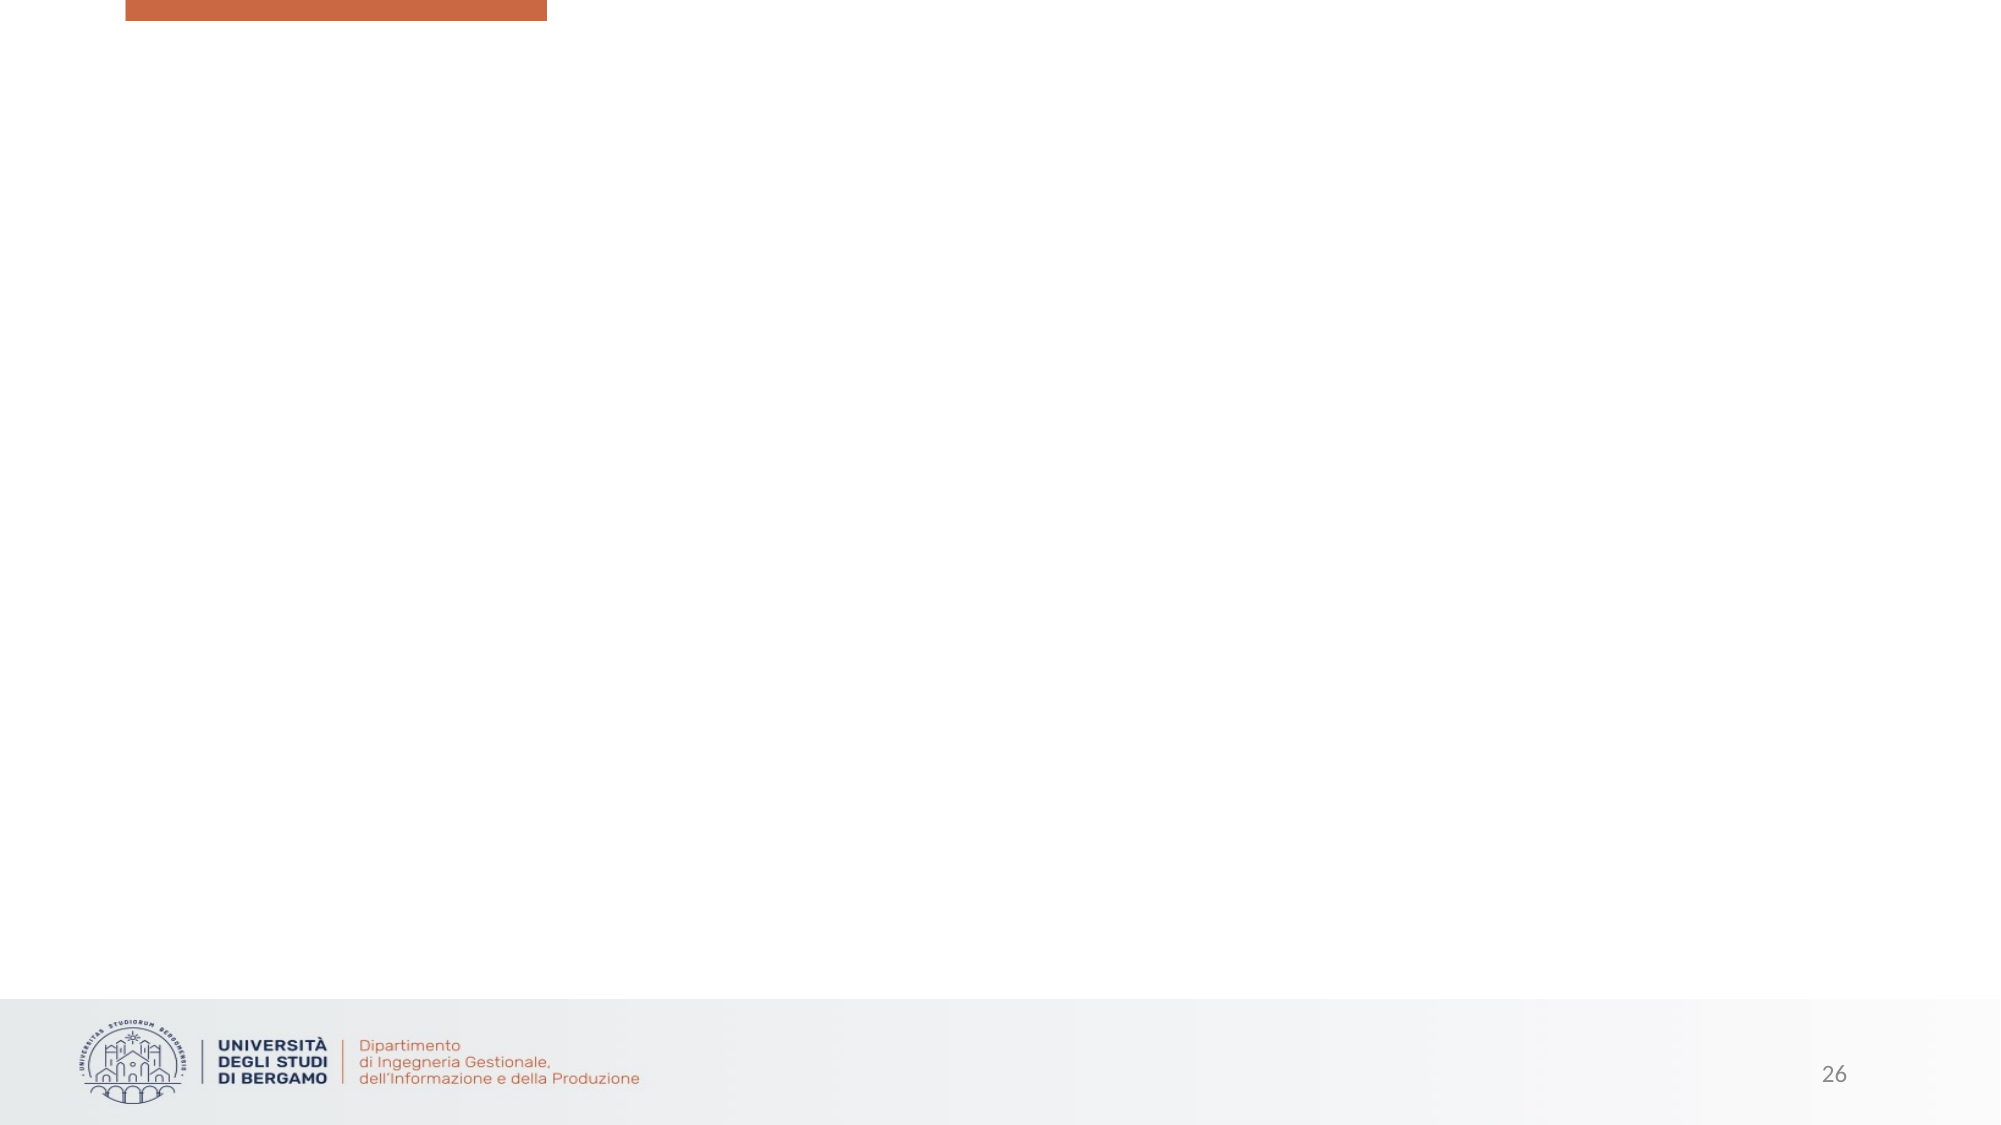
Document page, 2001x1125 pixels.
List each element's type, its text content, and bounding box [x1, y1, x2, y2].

slide_number 25 [1412, 1042, 1863, 1103]
